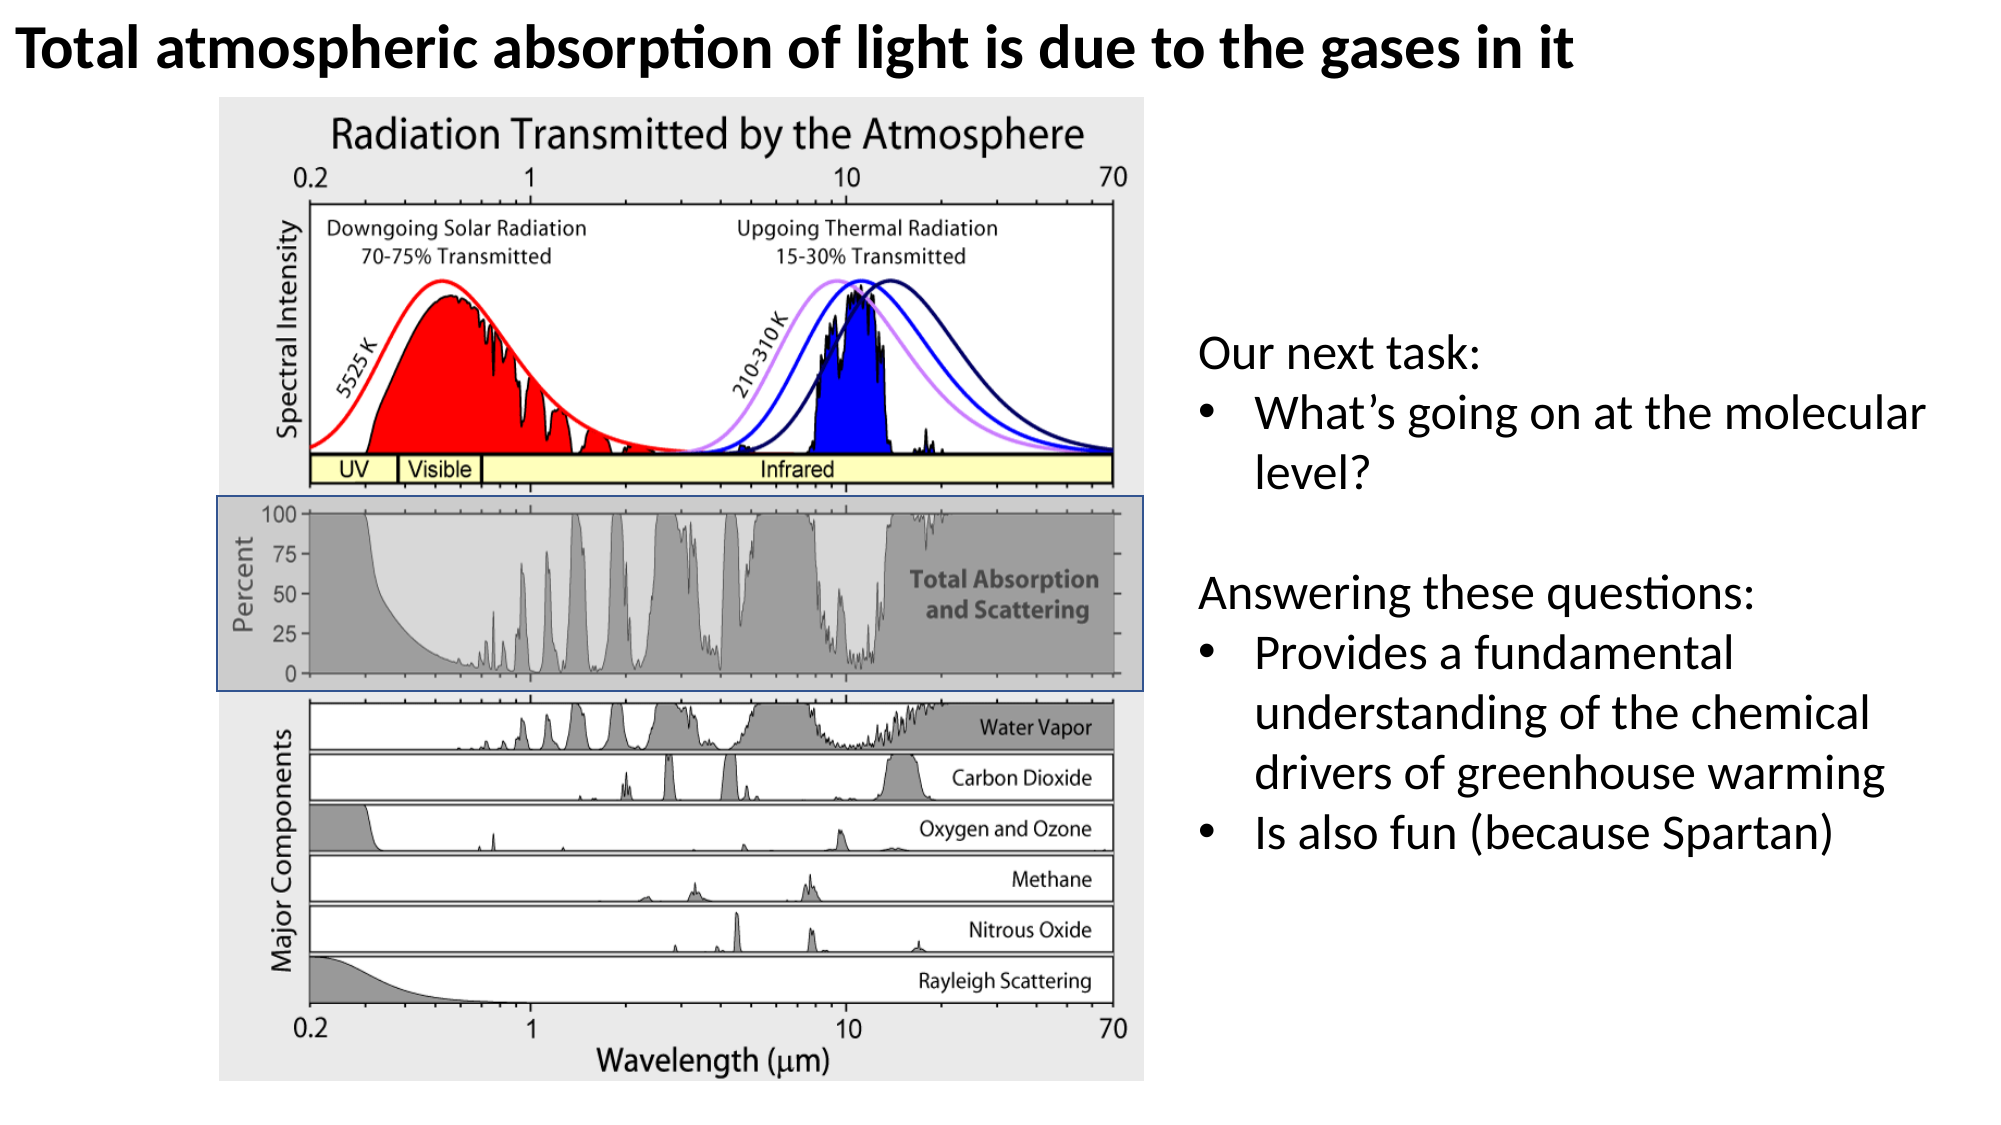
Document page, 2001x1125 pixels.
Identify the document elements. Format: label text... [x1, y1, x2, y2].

title Total atmospheric absorption of light is due to the gases in it [0, 0, 2000, 98]
picture [219, 96, 1144, 1081]
text_box Our next task: What’s going on at the molecular level? Answering these questions: Provides a fundamental understanding of the chemical drivers of greenhouse warming Is also fun (because Spartan) [1183, 312, 2000, 868]
